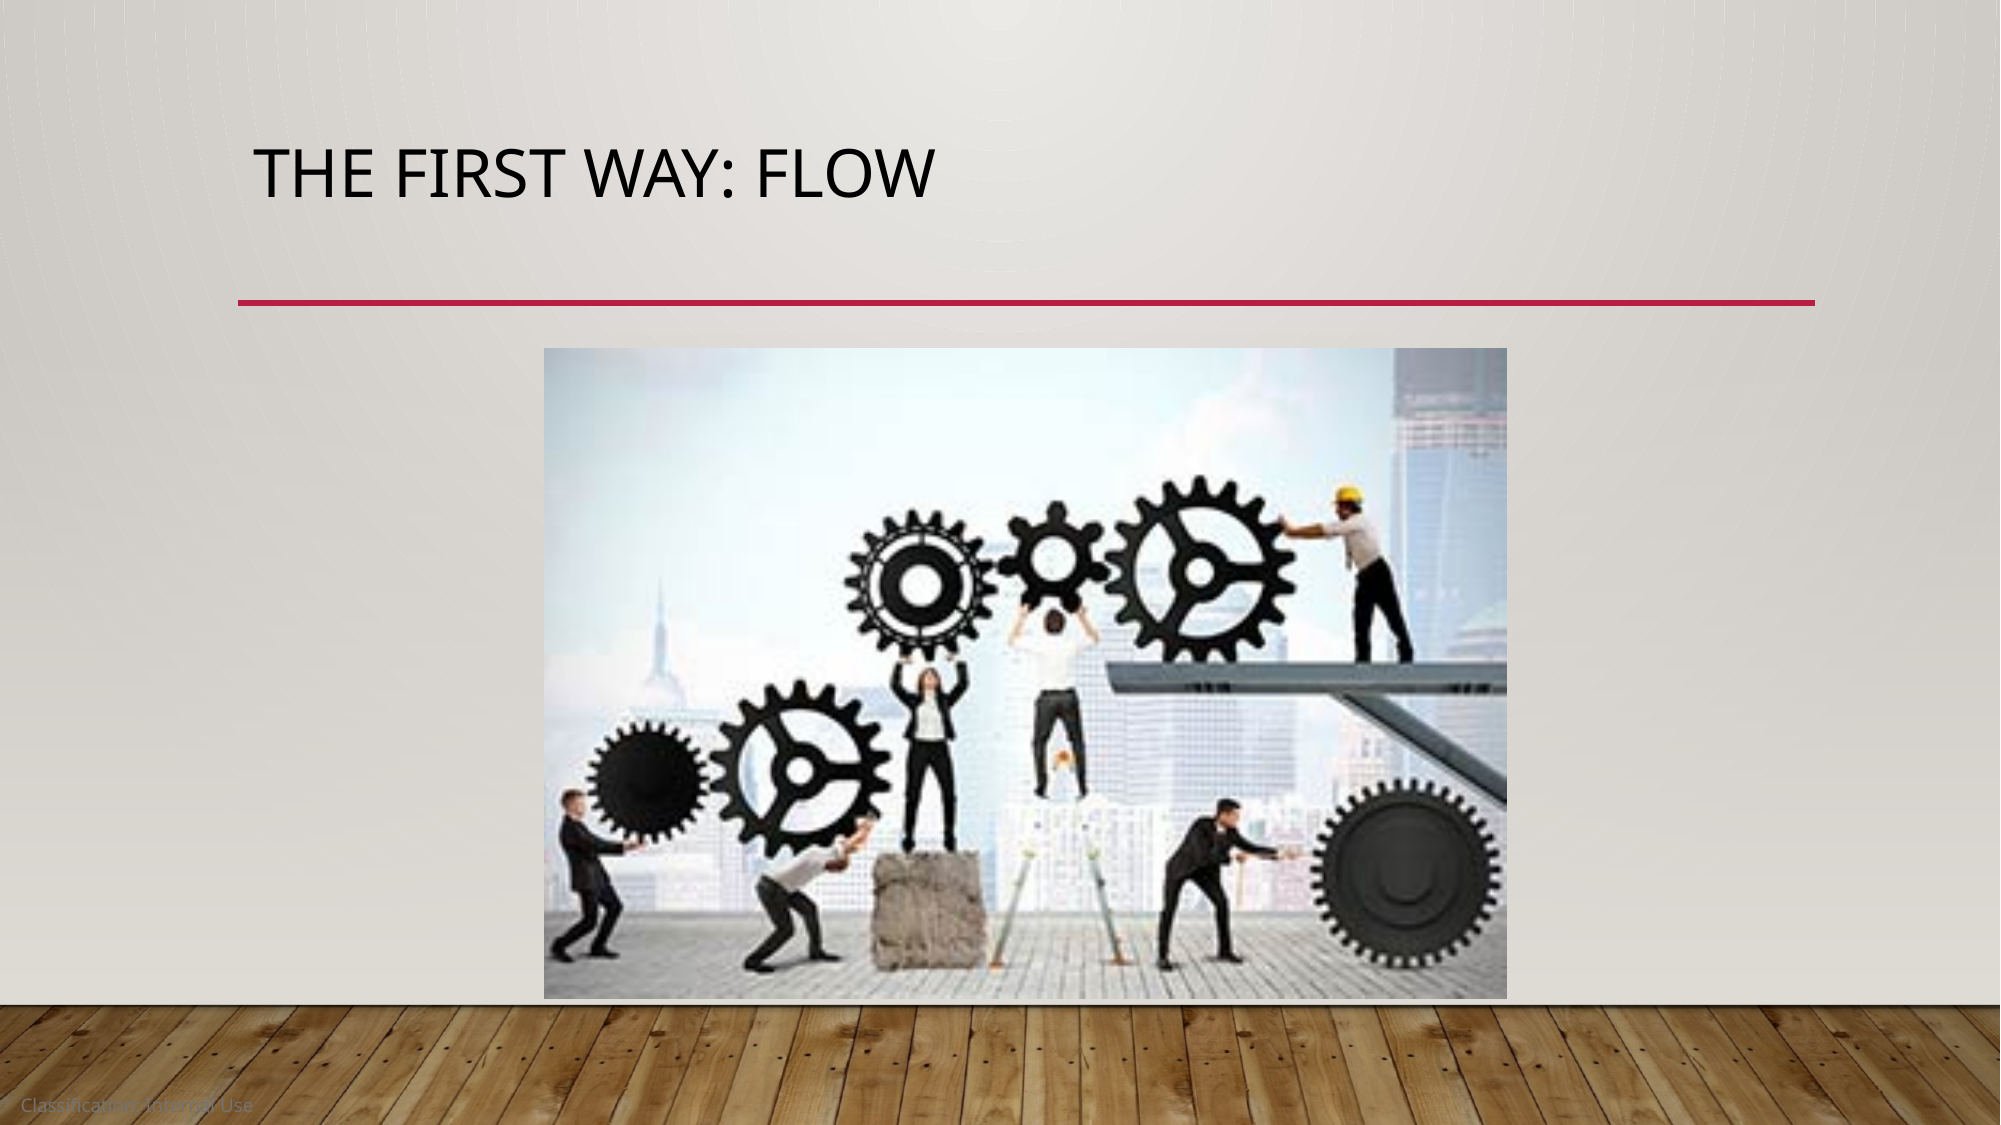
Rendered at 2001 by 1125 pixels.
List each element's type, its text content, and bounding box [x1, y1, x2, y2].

picture [0, 1005, 2000, 1125]
title The First Way: Flow [238, 131, 1814, 305]
picture [544, 347, 1507, 1000]
